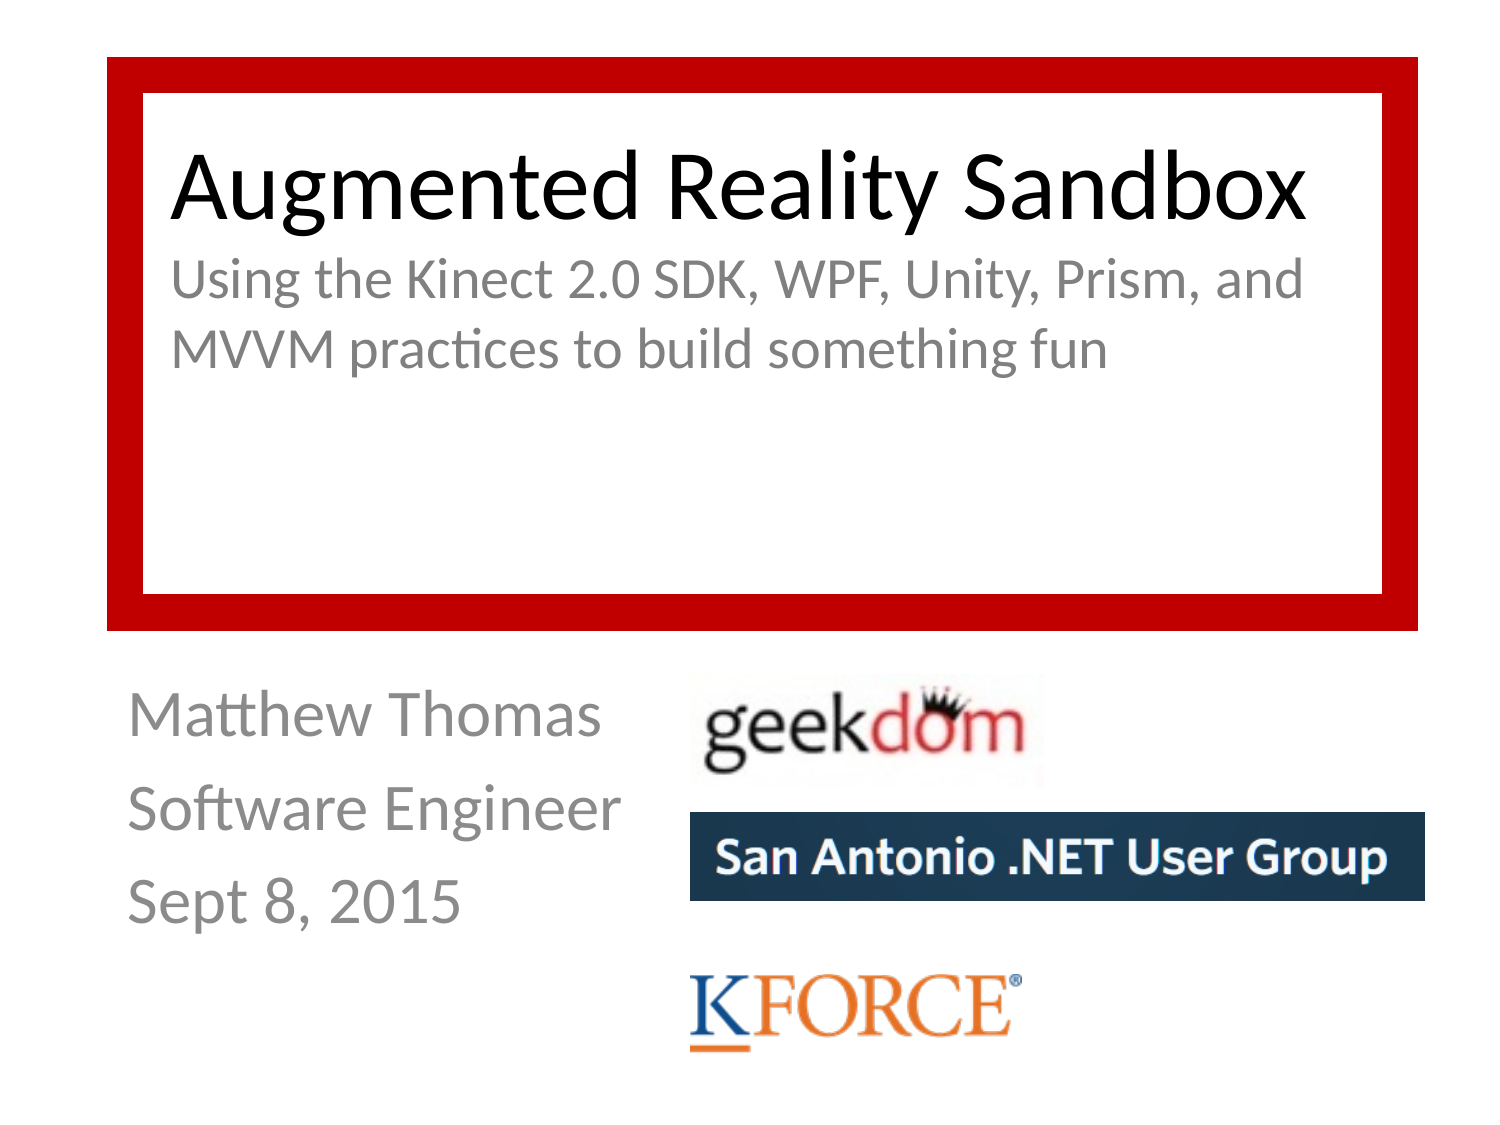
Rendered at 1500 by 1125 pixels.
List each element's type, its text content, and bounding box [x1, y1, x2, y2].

title Augmented Reality Sandbox Using the Kinect 2.0 SDK, WPF, Unity, Prism, and MVVM practices to build something fun [125, 75, 1400, 613]
subtitle Matthew Thomas Software Engineer Sept 8, 2015 [112, 662, 675, 950]
picture [690, 674, 1044, 788]
picture [690, 974, 1022, 1054]
picture [690, 812, 1426, 902]
